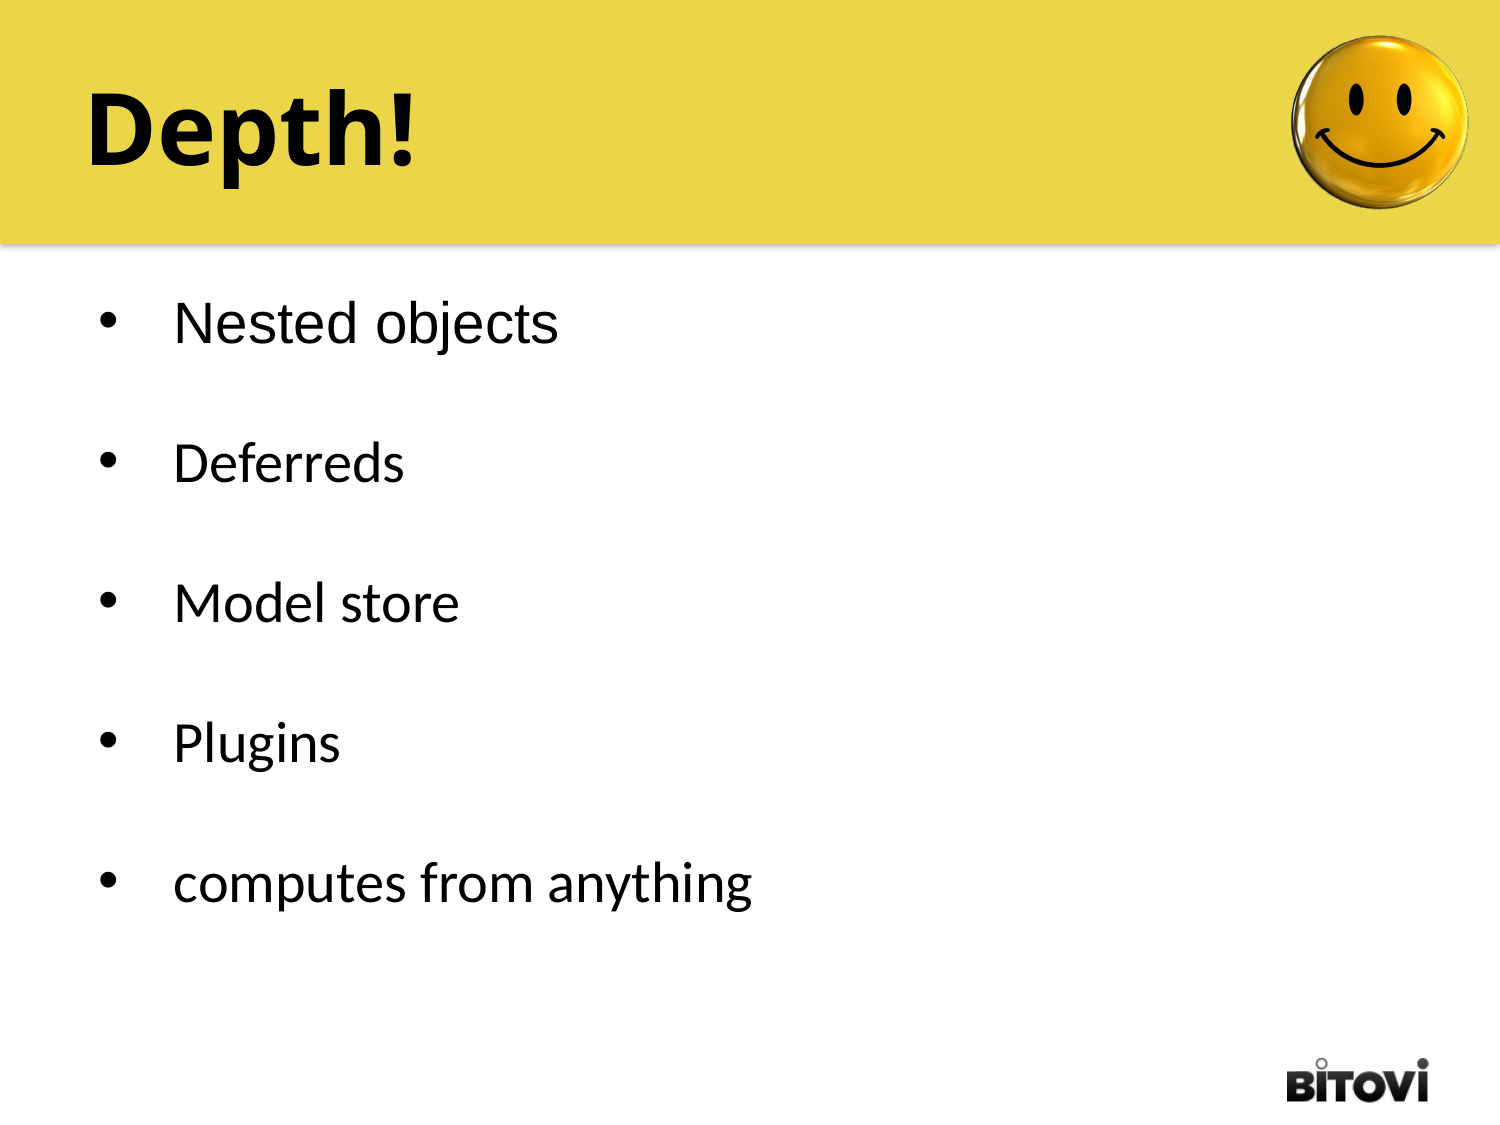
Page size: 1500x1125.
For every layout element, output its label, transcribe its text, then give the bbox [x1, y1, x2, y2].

text_box [0, 0, 1253, 245]
picture [1255, 0, 1500, 245]
text_box Nested objects Deferreds Model store Plugins computes from anything [85, 278, 1423, 970]
picture [1287, 1058, 1429, 1104]
text_box Depth! [69, 57, 1250, 183]
